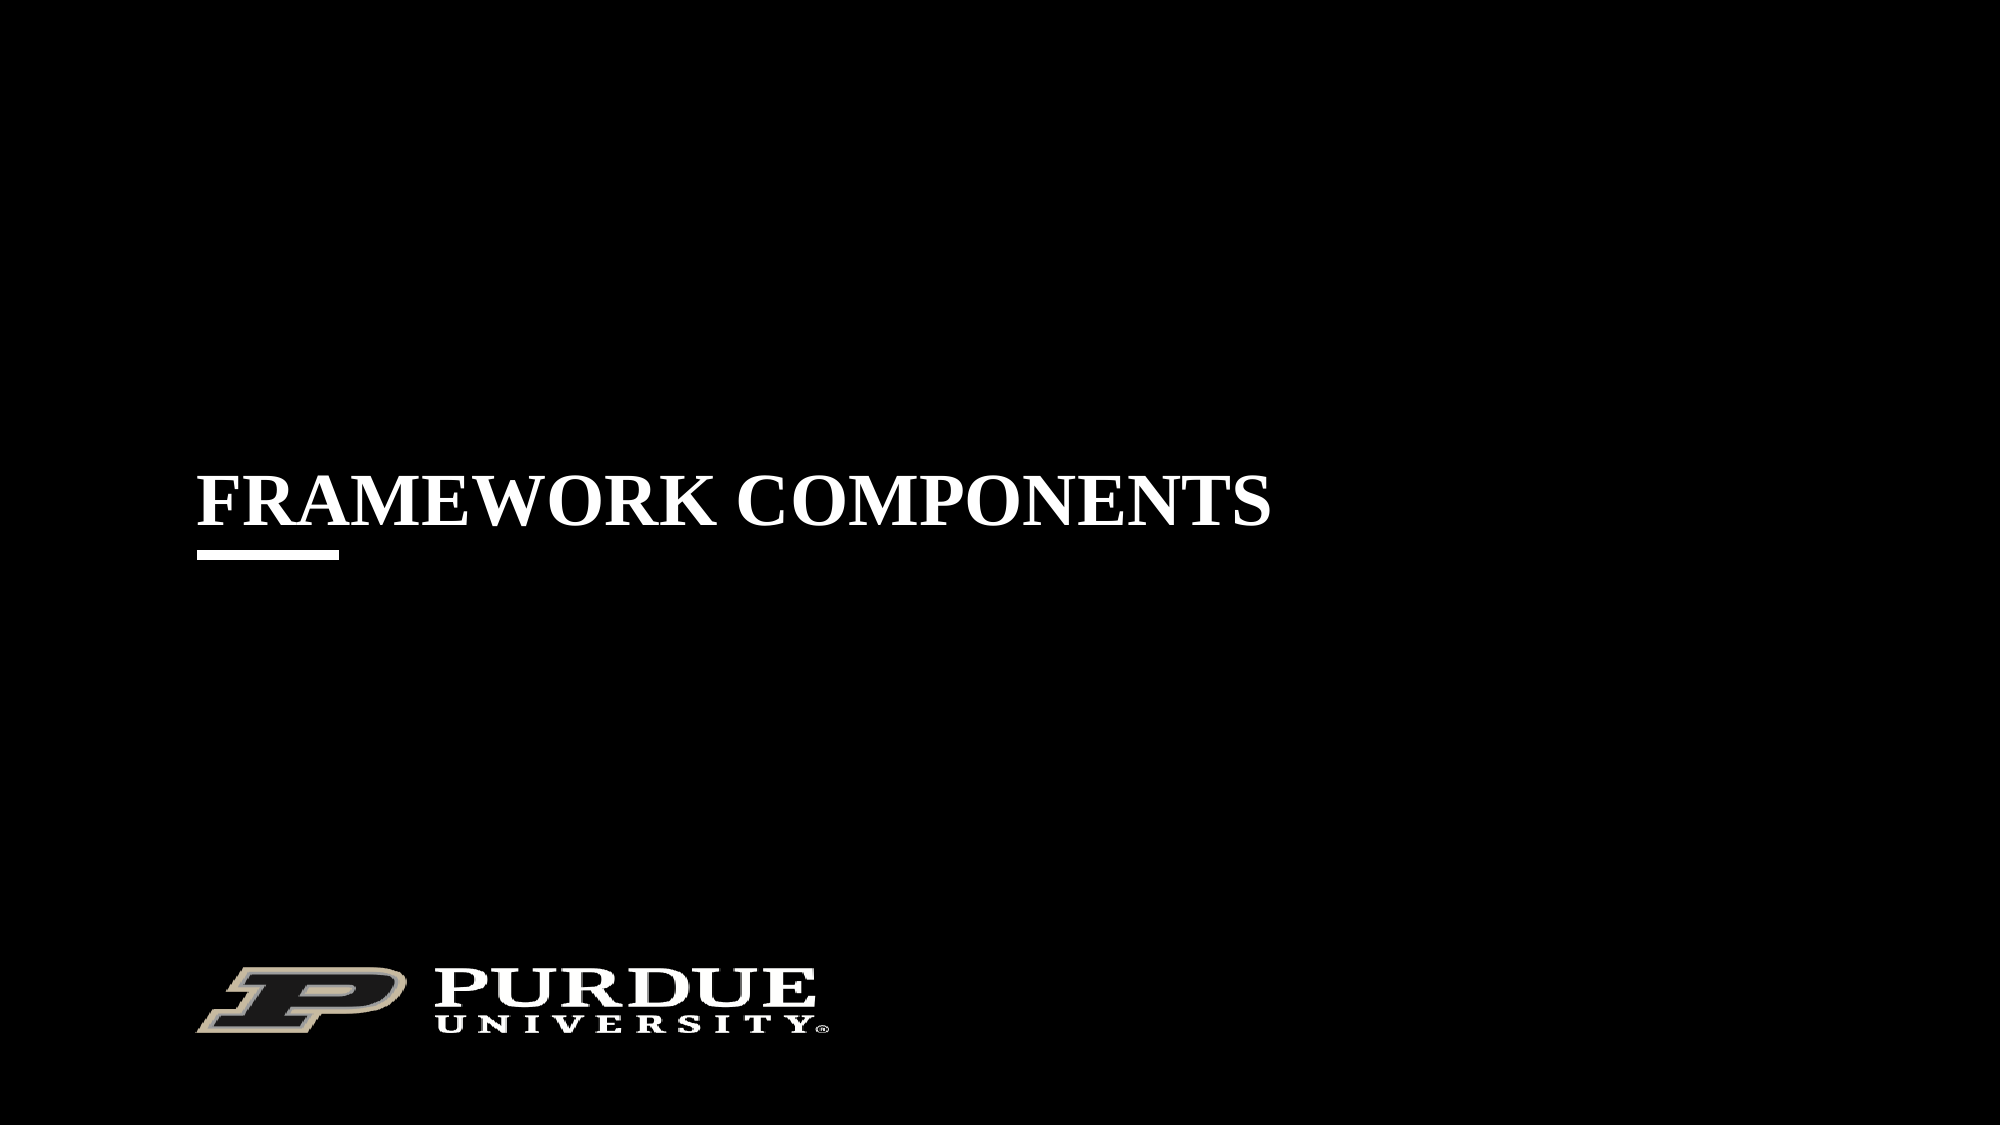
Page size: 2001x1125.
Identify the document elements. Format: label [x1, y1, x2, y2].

text_box [196, 467, 1367, 630]
picture [0, 0, 2000, 1125]
